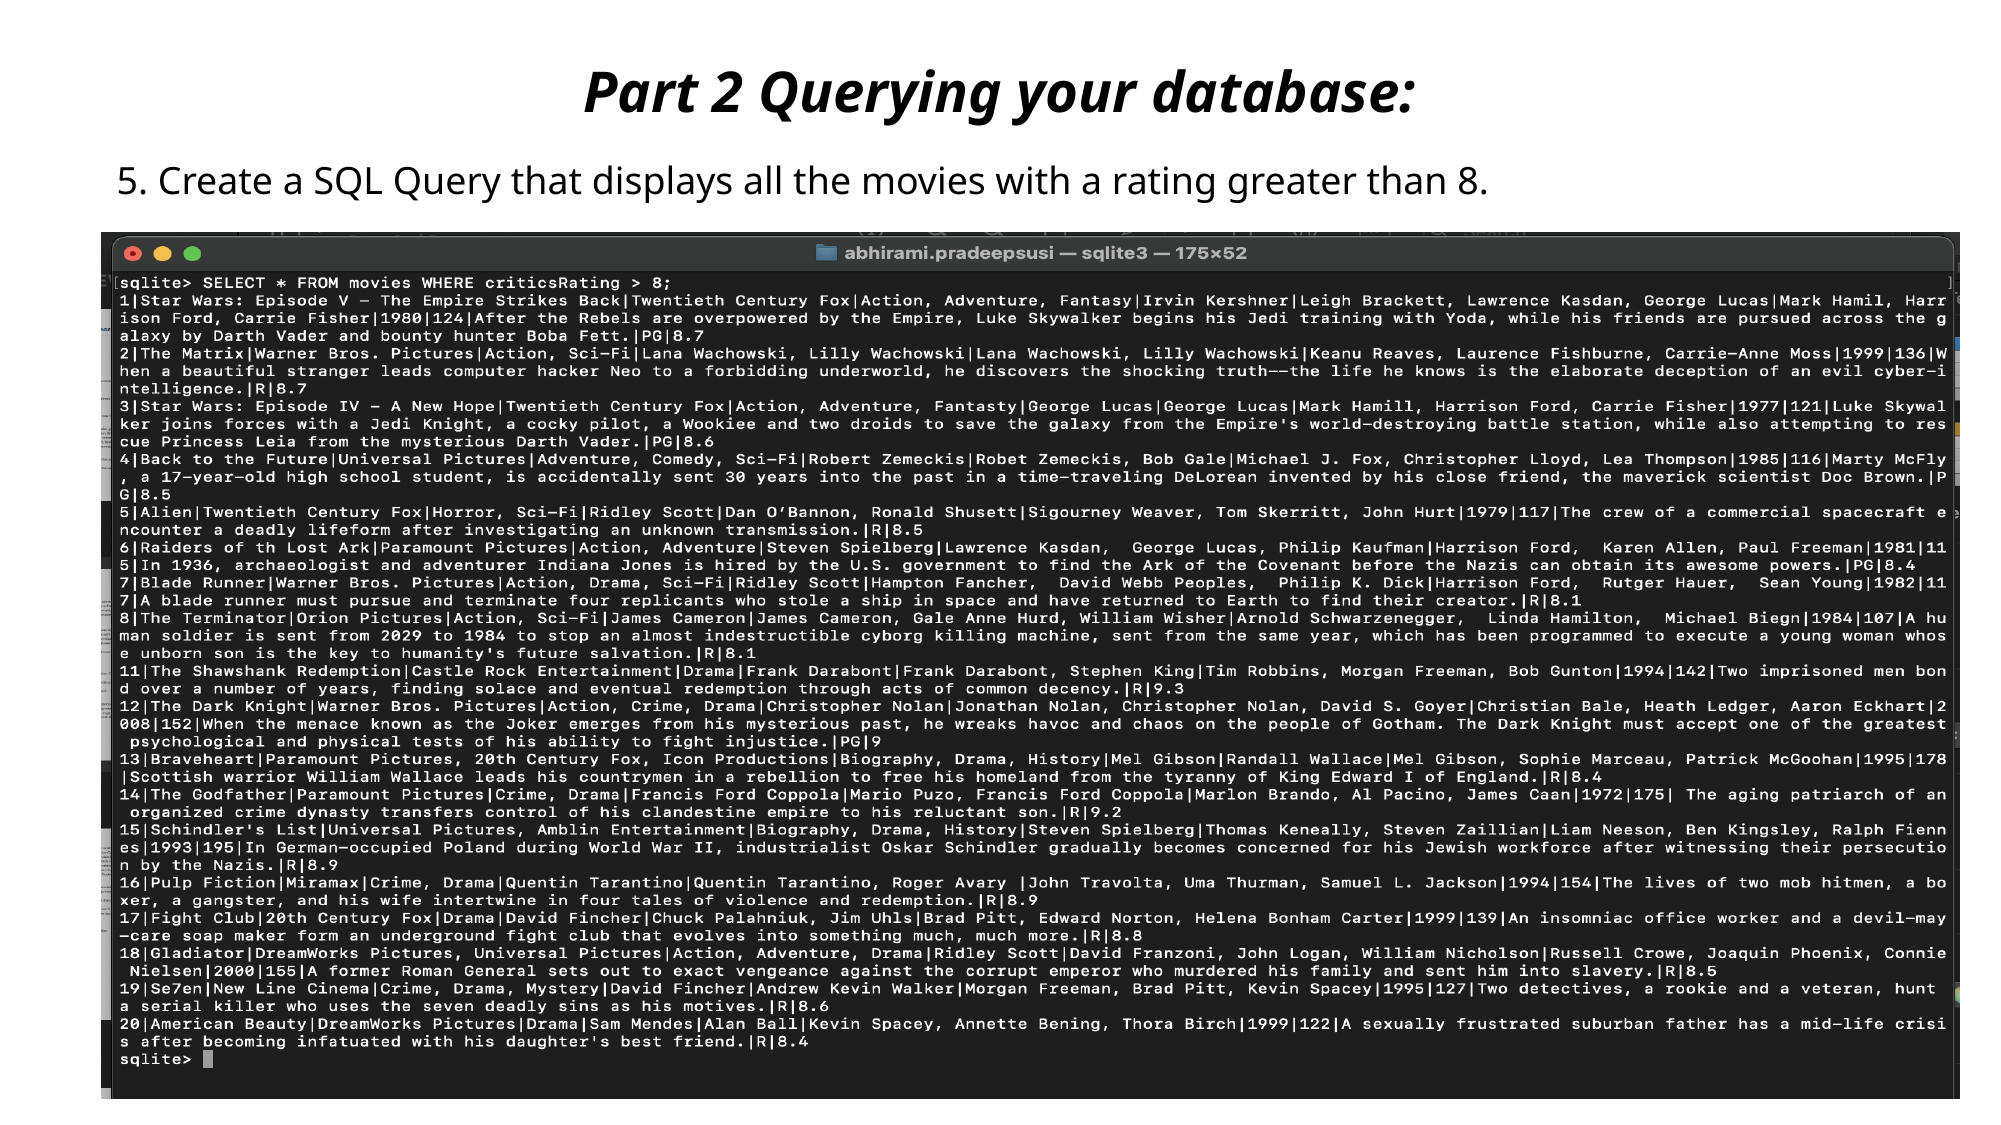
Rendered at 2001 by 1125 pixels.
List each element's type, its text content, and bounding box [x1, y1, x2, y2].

text_box 5. Create a SQL Query that displays all the movies with a rating greater than 8. [101, 149, 1563, 232]
title Part 2 Querying your database: [249, 26, 1750, 132]
picture [101, 232, 1960, 1100]
